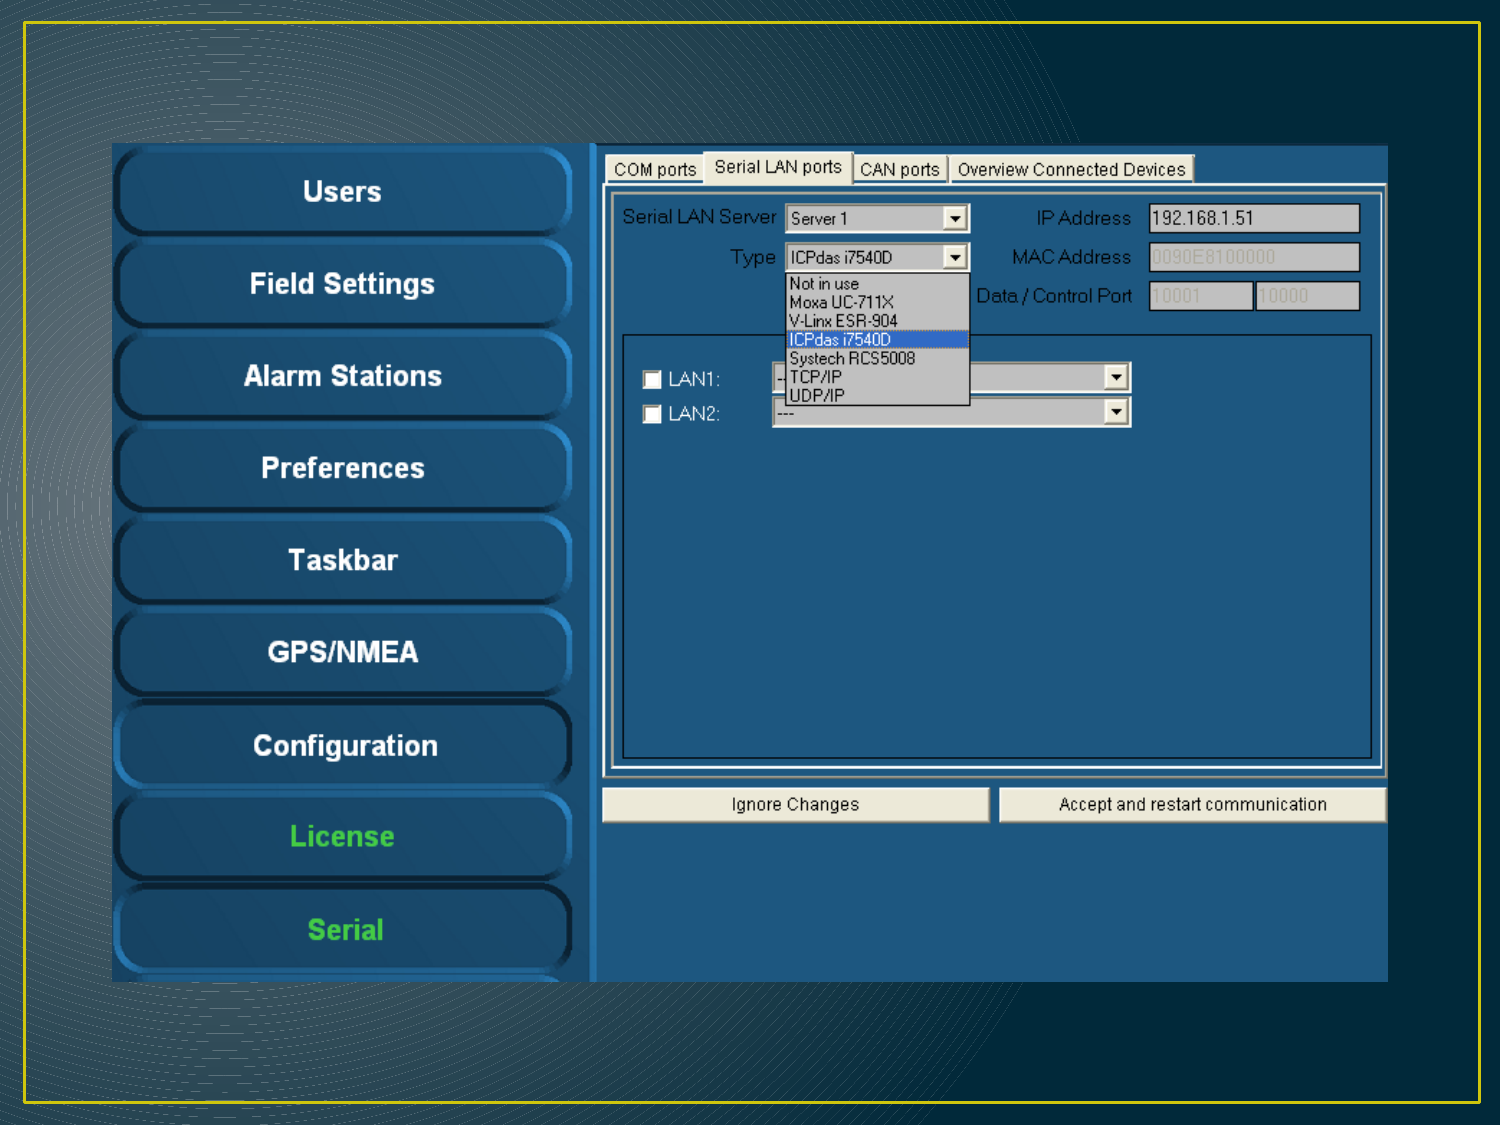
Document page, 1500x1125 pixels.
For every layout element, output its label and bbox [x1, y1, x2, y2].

picture [977, 986, 990, 994]
picture [112, 137, 1387, 982]
